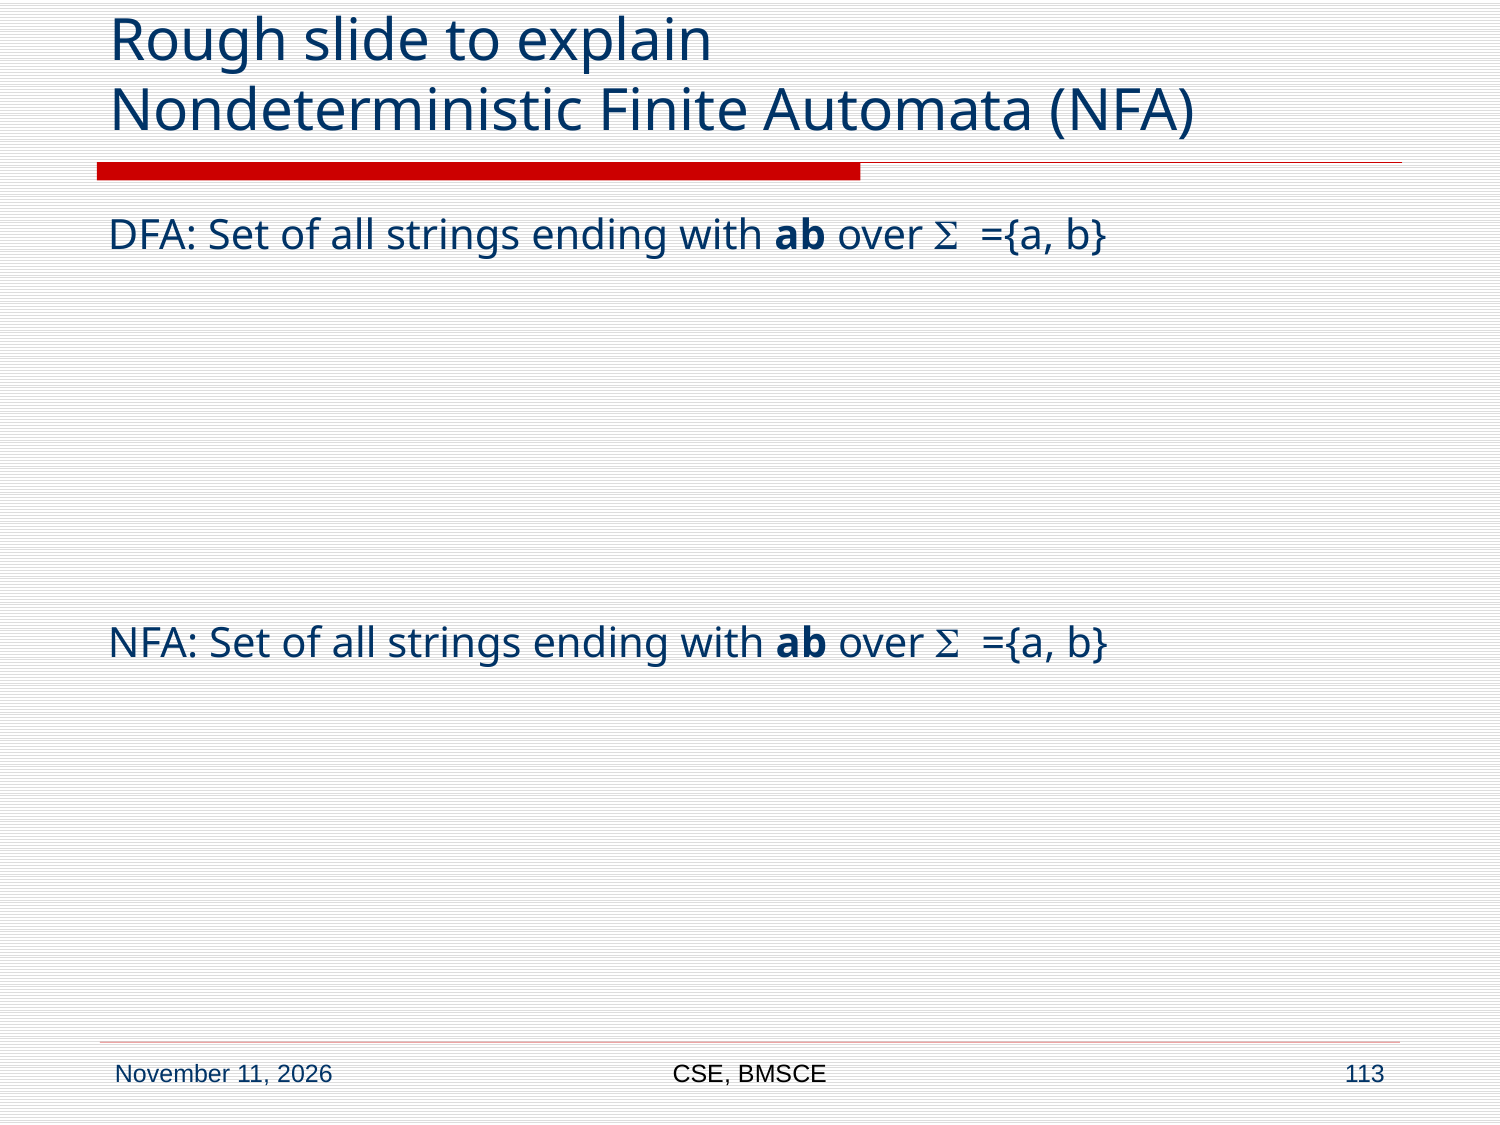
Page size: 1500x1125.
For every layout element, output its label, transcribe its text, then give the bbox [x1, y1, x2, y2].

title Rough slide to explain Nondeterministic Finite Automata (NFA) [94, 24, 1407, 150]
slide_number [99, 1049, 426, 1103]
footer CSE, BMSCE [512, 1049, 988, 1103]
list DFA: Set of all strings ending with ab over S ={a, b} NFA: Set of all strings ending with ab over S ={a, b} [92, 200, 1406, 1025]
slide_number 113 [1074, 1049, 1401, 1103]
